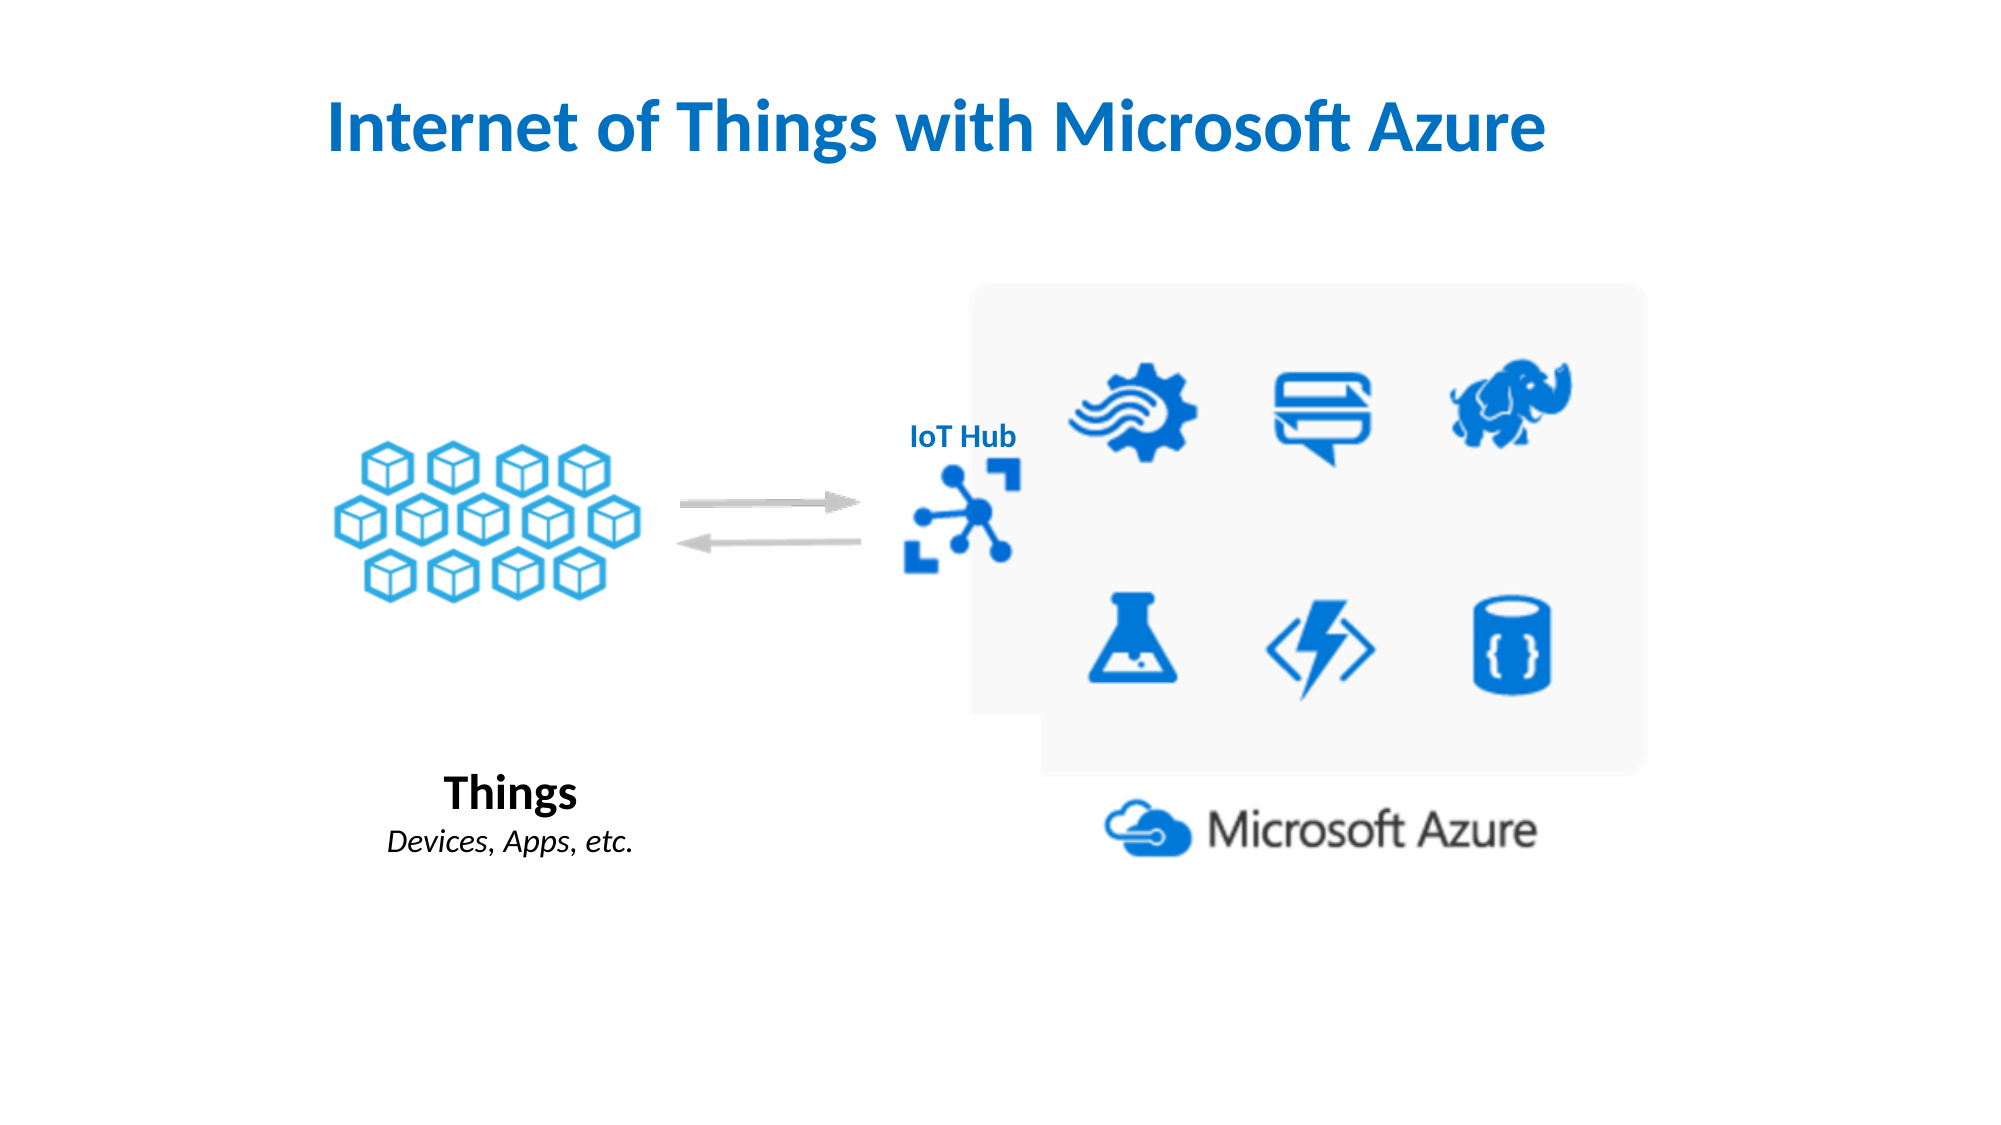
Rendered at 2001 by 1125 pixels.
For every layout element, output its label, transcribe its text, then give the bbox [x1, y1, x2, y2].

text_box Internet of Things with Microsoft Azure [311, 69, 1583, 175]
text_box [293, 283, 1664, 1094]
